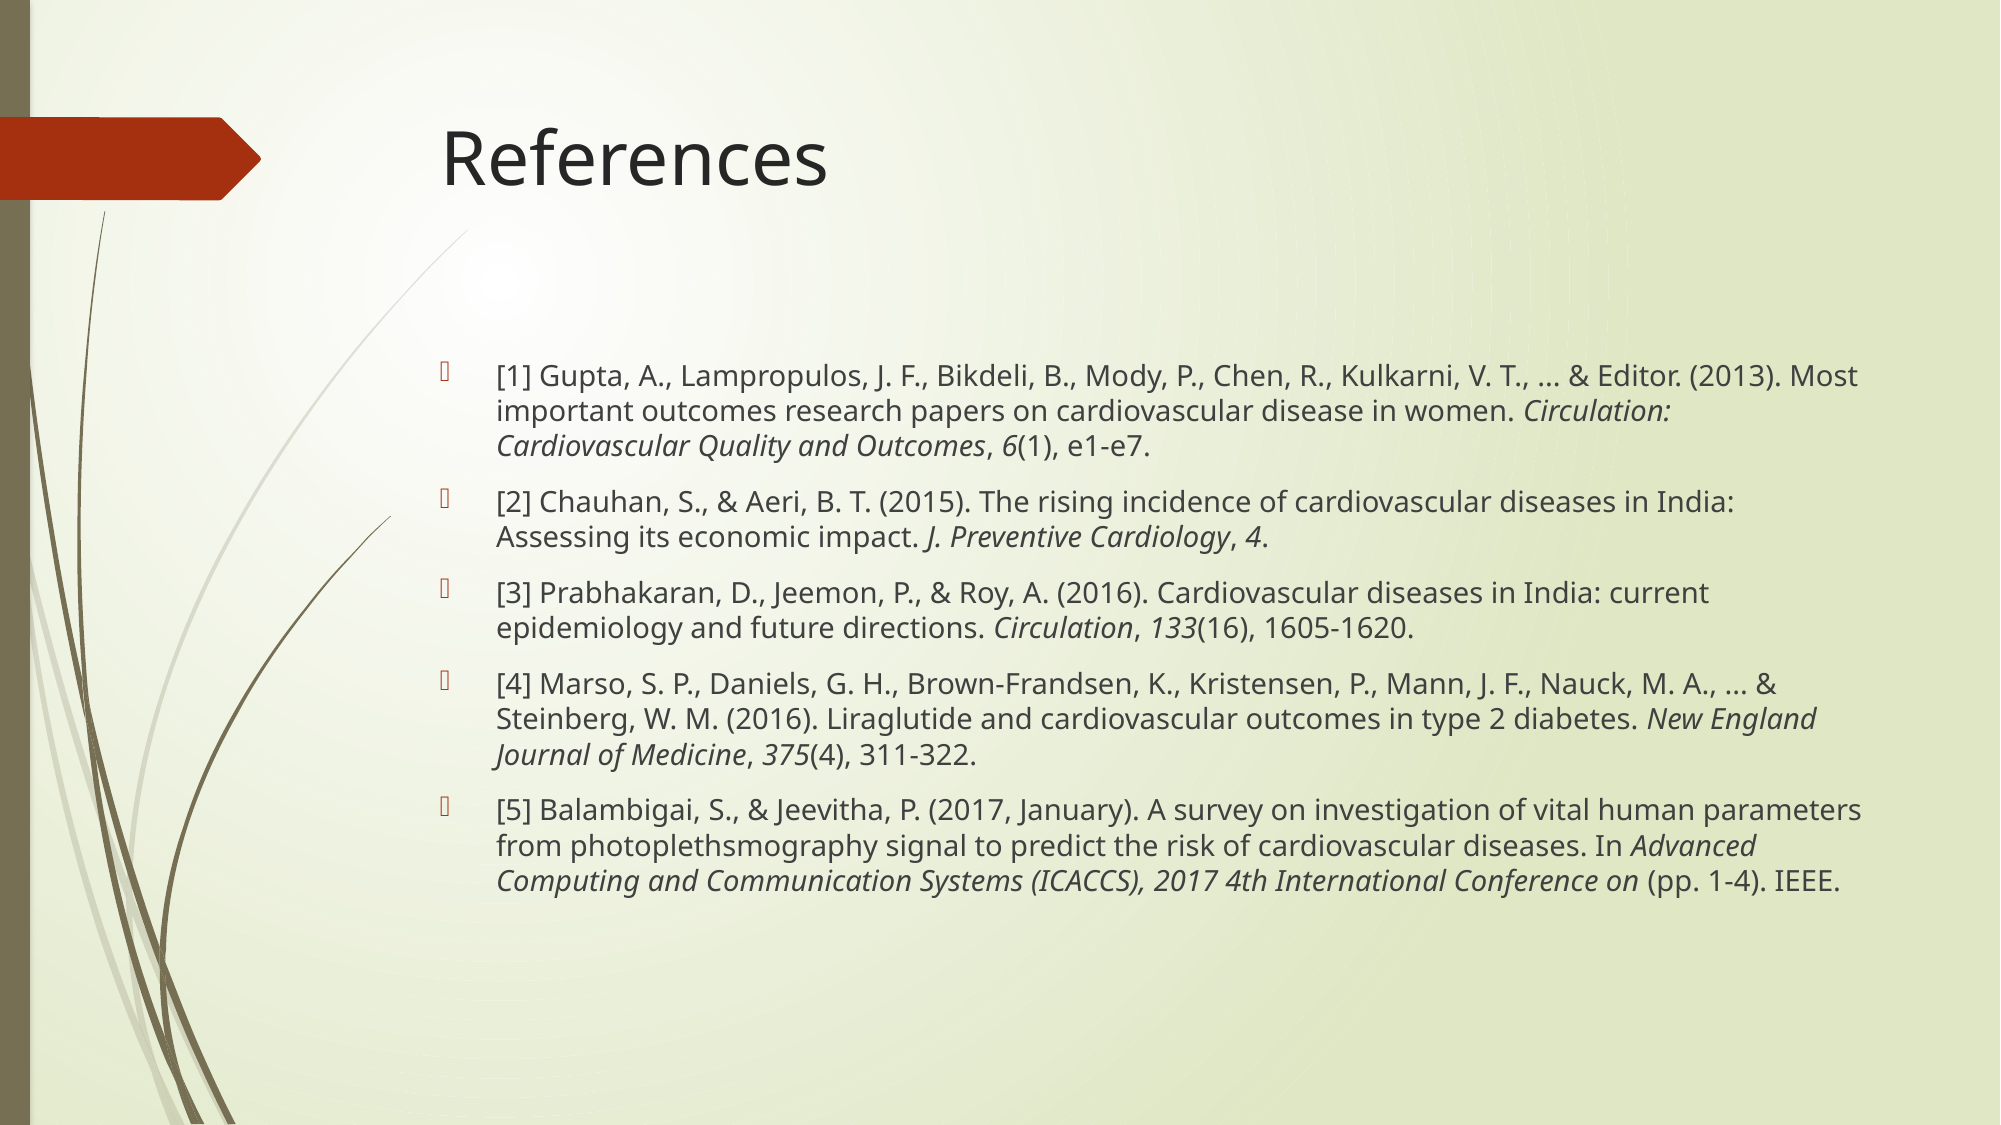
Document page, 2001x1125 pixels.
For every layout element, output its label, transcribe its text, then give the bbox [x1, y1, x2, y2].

list [1] Gupta, A., Lampropulos, J. F., Bikdeli, B., Mody, P., Chen, R., Kulkarni, V. T., ... & Editor. (2013). Most important outcomes research papers on cardiovascular disease in women. Circulation: Cardiovascular Quality and Outcomes, 6(1), e1-e7. [2] Chauhan, S., & Aeri, B. T. (2015). The rising incidence of cardiovascular diseases in India: Assessing its economic impact. J. Preventive Cardiology, 4. [3] Prabhakaran, D., Jeemon, P., & Roy, A. (2016). Cardiovascular diseases in India: current epidemiology and future directions. Circulation, 133(16), 1605-1620. [4] Marso, S. P., Daniels, G. H., Brown-Frandsen, K., Kristensen, P., Mann, J. F., Nauck, M. A., ... & Steinberg, W. M. (2016). Liraglutide and cardiovascular outcomes in type 2 diabetes. New England Journal of Medicine, 375(4), 311-322. [5] Balambigai, S., & Jeevitha, P. (2017, January). A survey on investigation of vital human parameters from photoplethsmography signal to predict the risk of cardiovascular diseases. In Advanced Computing and Communication Systems (ICACCS), 2017 4th International Conference on (pp. 1-4). IEEE. [424, 350, 1888, 970]
title References [425, 102, 1888, 313]
